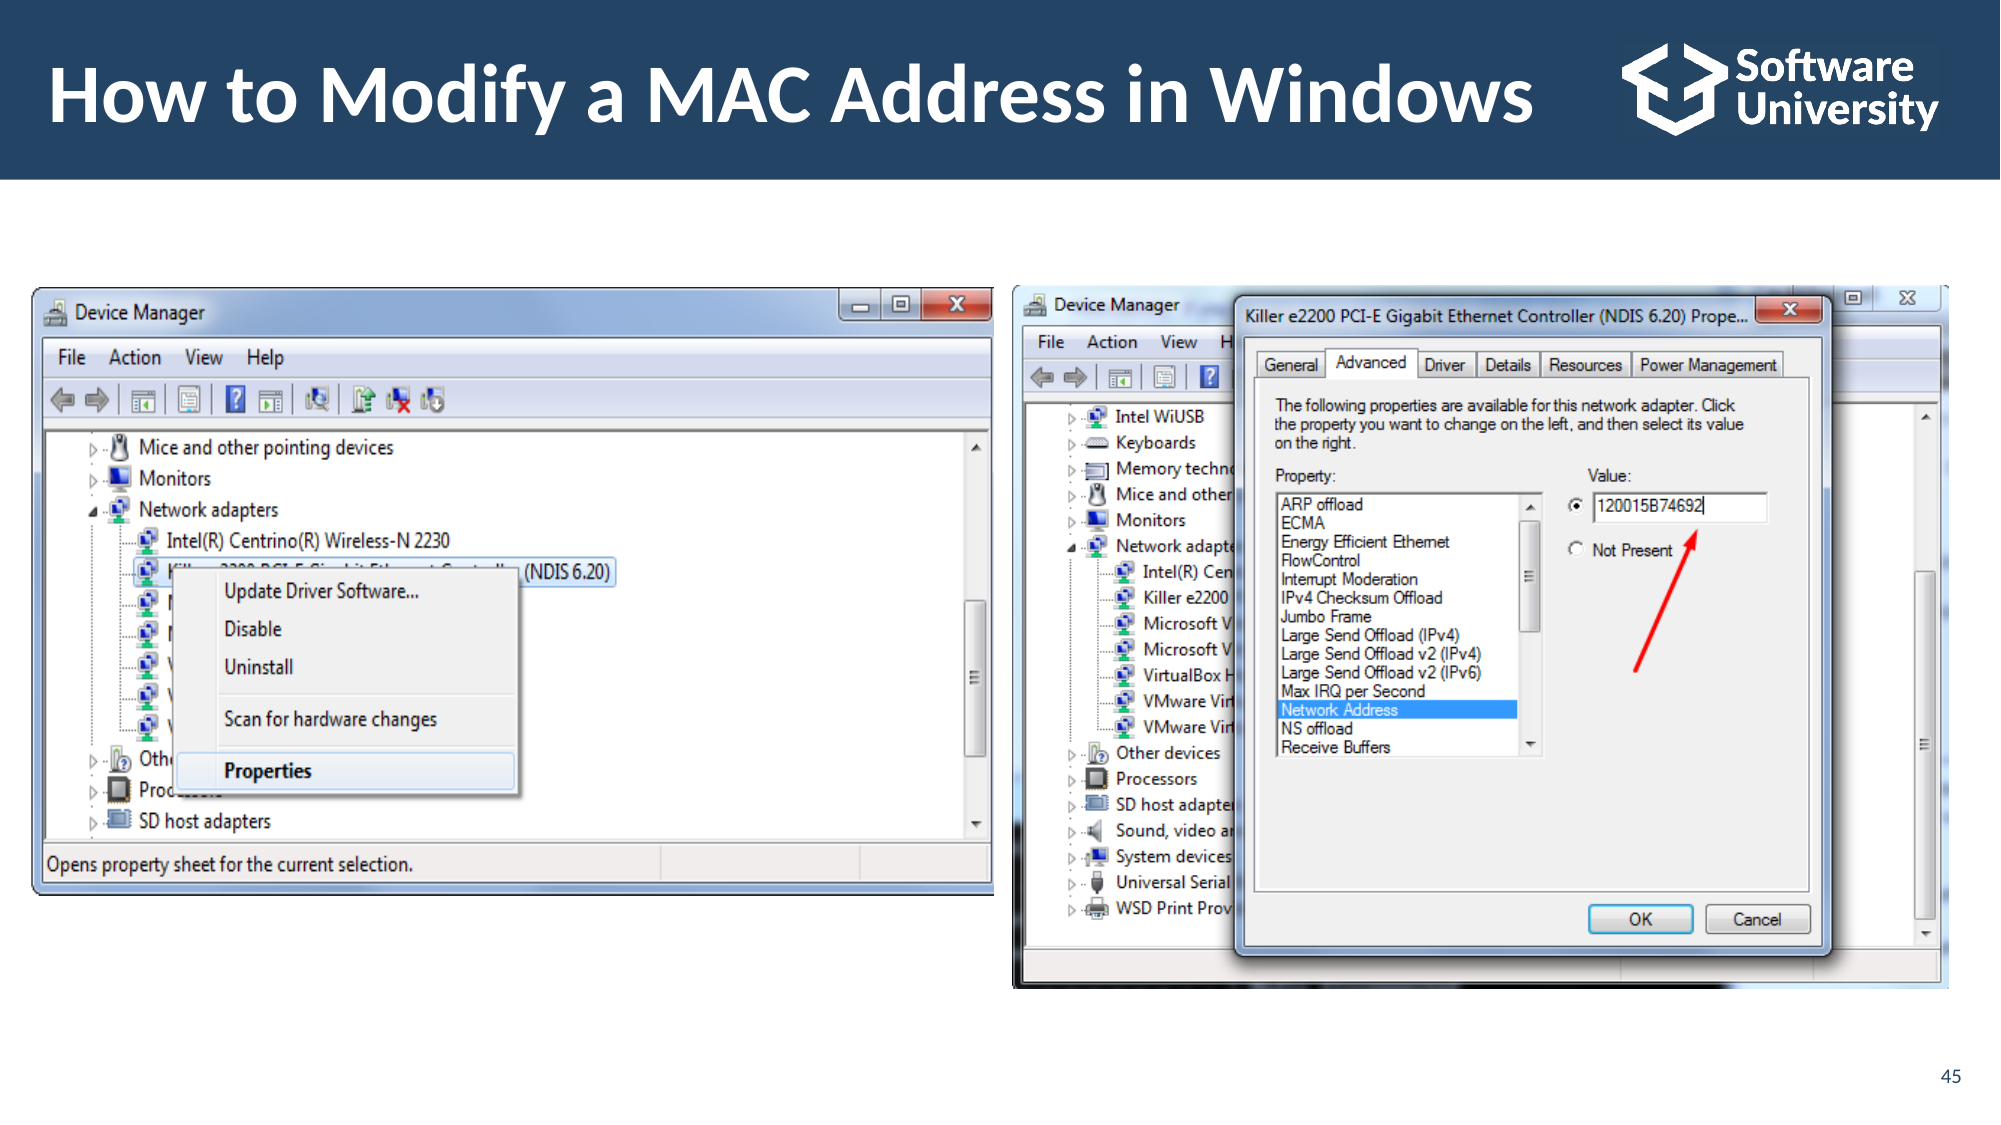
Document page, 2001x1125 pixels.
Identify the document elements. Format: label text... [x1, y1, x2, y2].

picture [1011, 285, 1949, 990]
picture [1622, 43, 1939, 136]
title How to Modify a MAC Address in Windows [31, 16, 1591, 162]
slide_number 45 [1897, 1049, 1968, 1101]
picture [30, 287, 994, 896]
